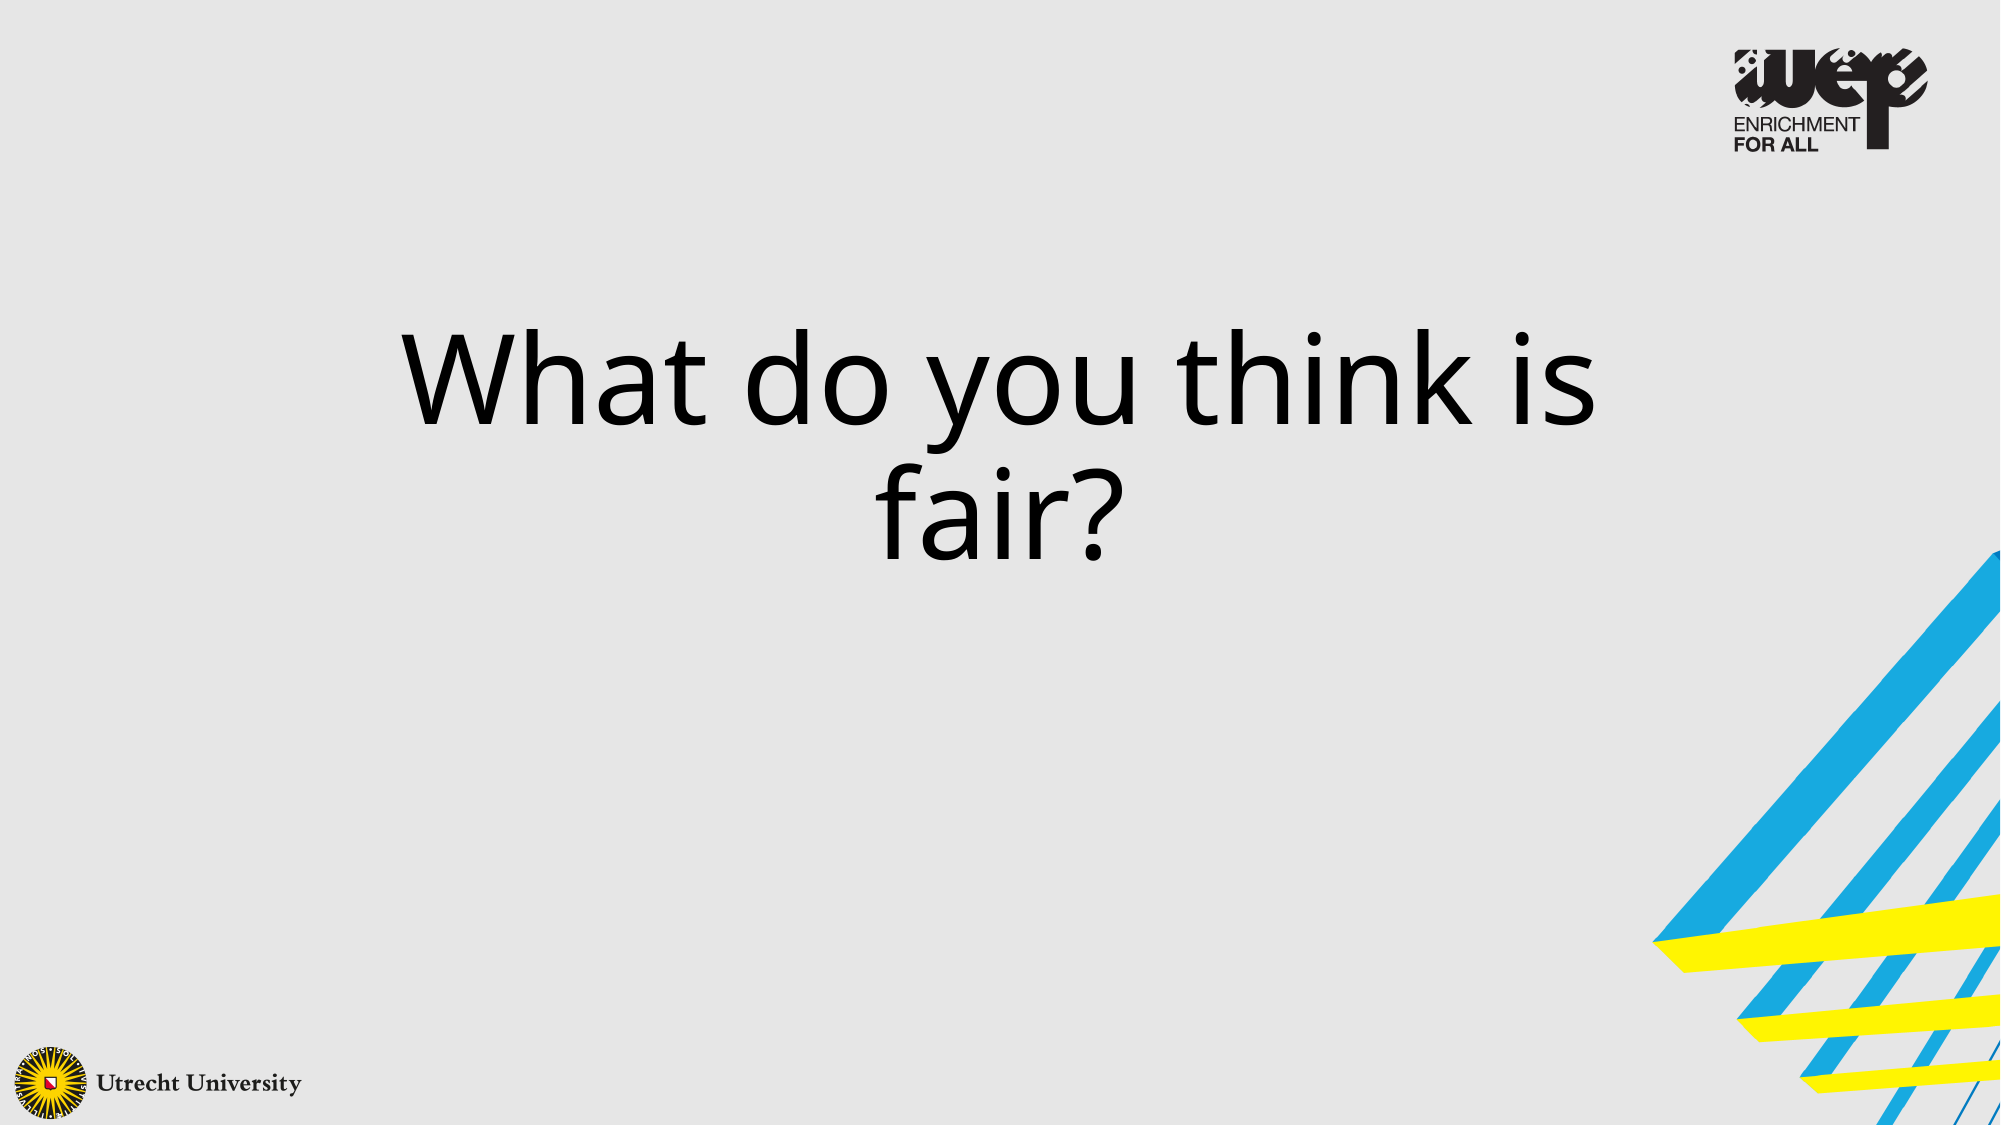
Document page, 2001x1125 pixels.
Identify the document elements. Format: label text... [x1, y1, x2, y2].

picture [0, 0, 2001, 1125]
text_box What do you think is fair? [249, 202, 1750, 594]
